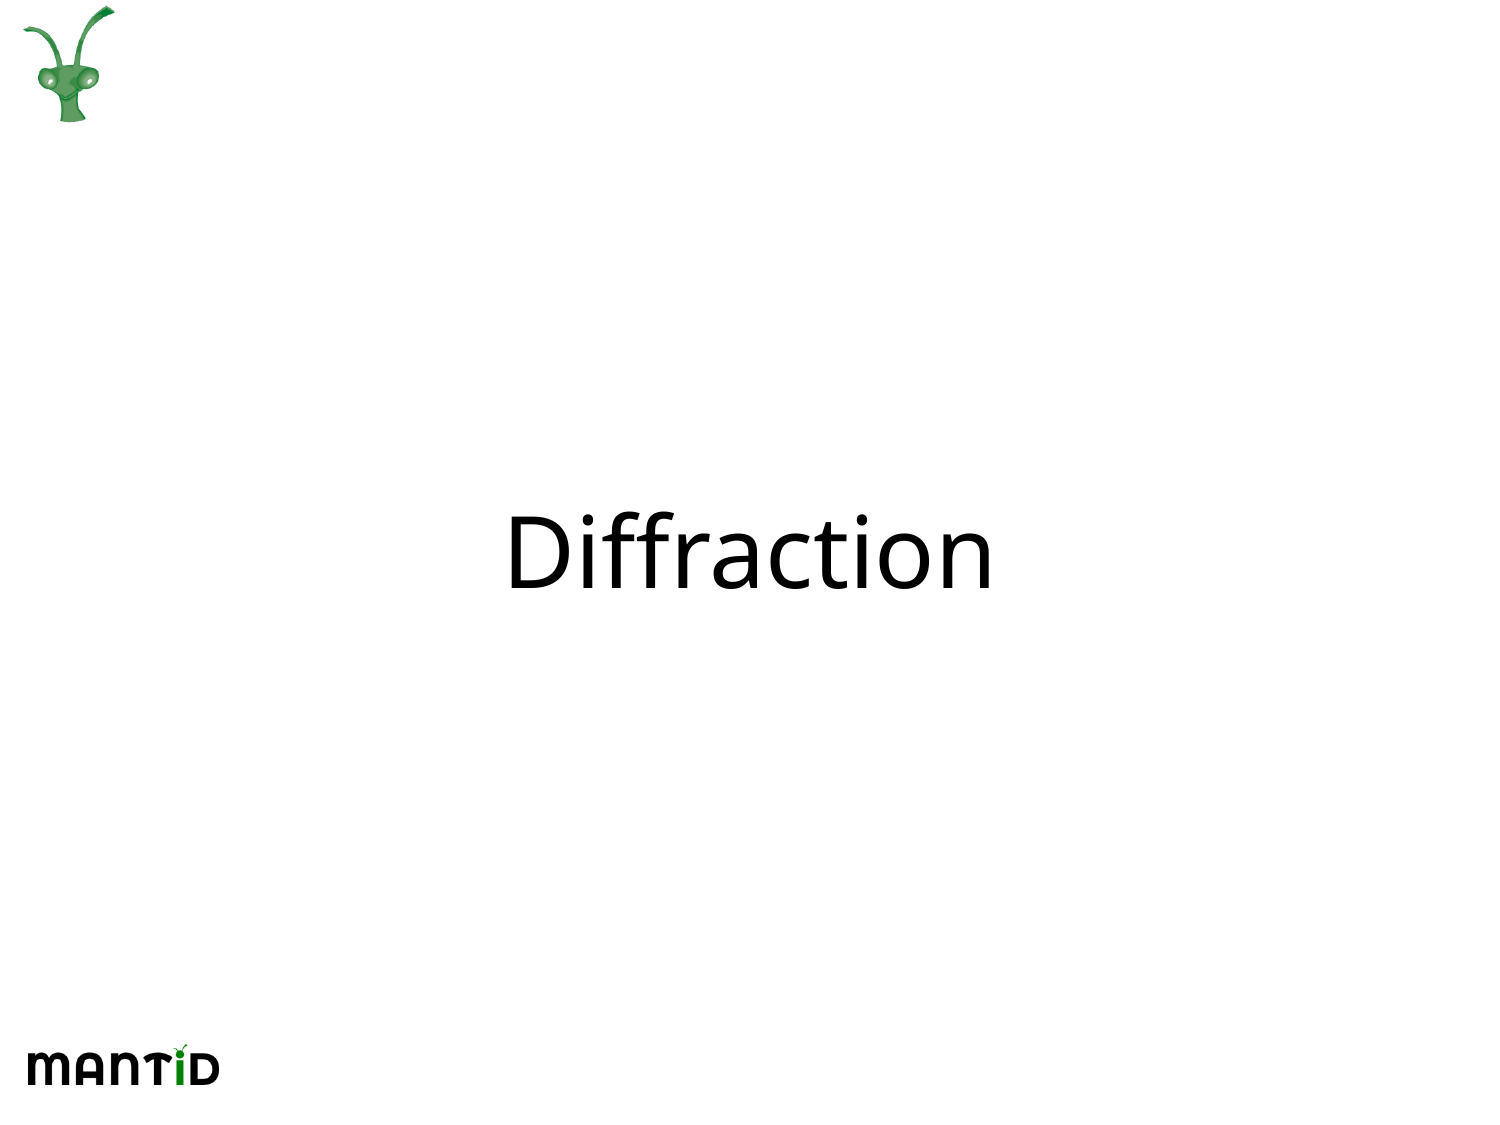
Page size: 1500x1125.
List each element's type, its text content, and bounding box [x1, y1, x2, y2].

picture [28, 1044, 219, 1085]
picture [0, 0, 127, 127]
list Diffraction [75, 203, 1425, 894]
